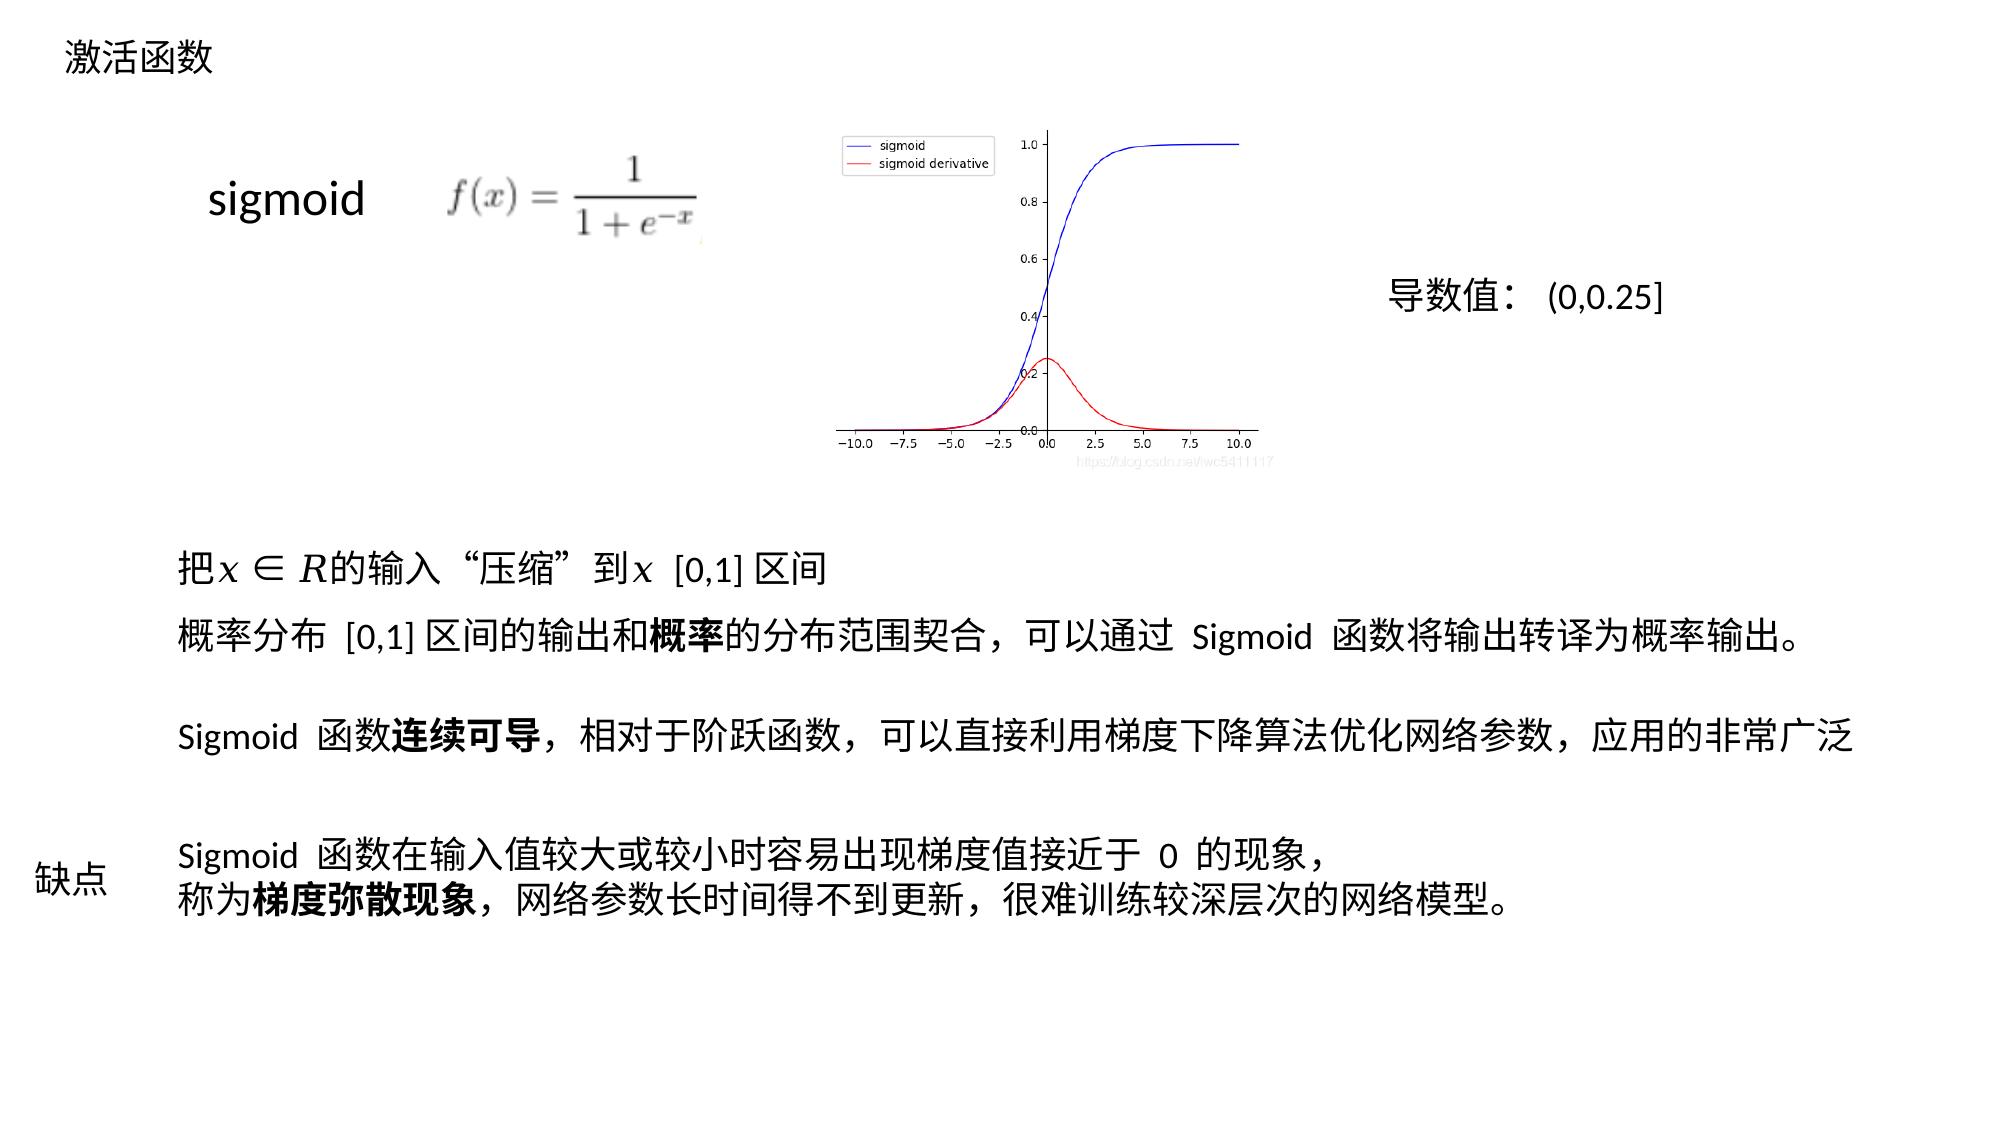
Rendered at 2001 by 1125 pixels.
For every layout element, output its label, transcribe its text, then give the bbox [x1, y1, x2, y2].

text_box Sigmoid 函数在输入值较大或较小时容易出现梯度值接近于 0 的现象， 称为梯度弥散现象，网络参数长时间得不到更新，很难训练较深层次的网络模型。 [163, 823, 1805, 929]
text_box 缺点 [19, 849, 164, 909]
text_box 激活函数 [49, 26, 370, 87]
picture [439, 142, 702, 259]
text_box 导数值：(0,0.25] [1373, 264, 1705, 325]
text_box sigmoid [192, 157, 439, 233]
text_box Sigmoid 函数连续可导，相对于阶跃函数，可以直接利用梯度下降算法优化网络参数，应用的非常广泛 [163, 704, 1887, 764]
picture [793, 112, 1281, 477]
